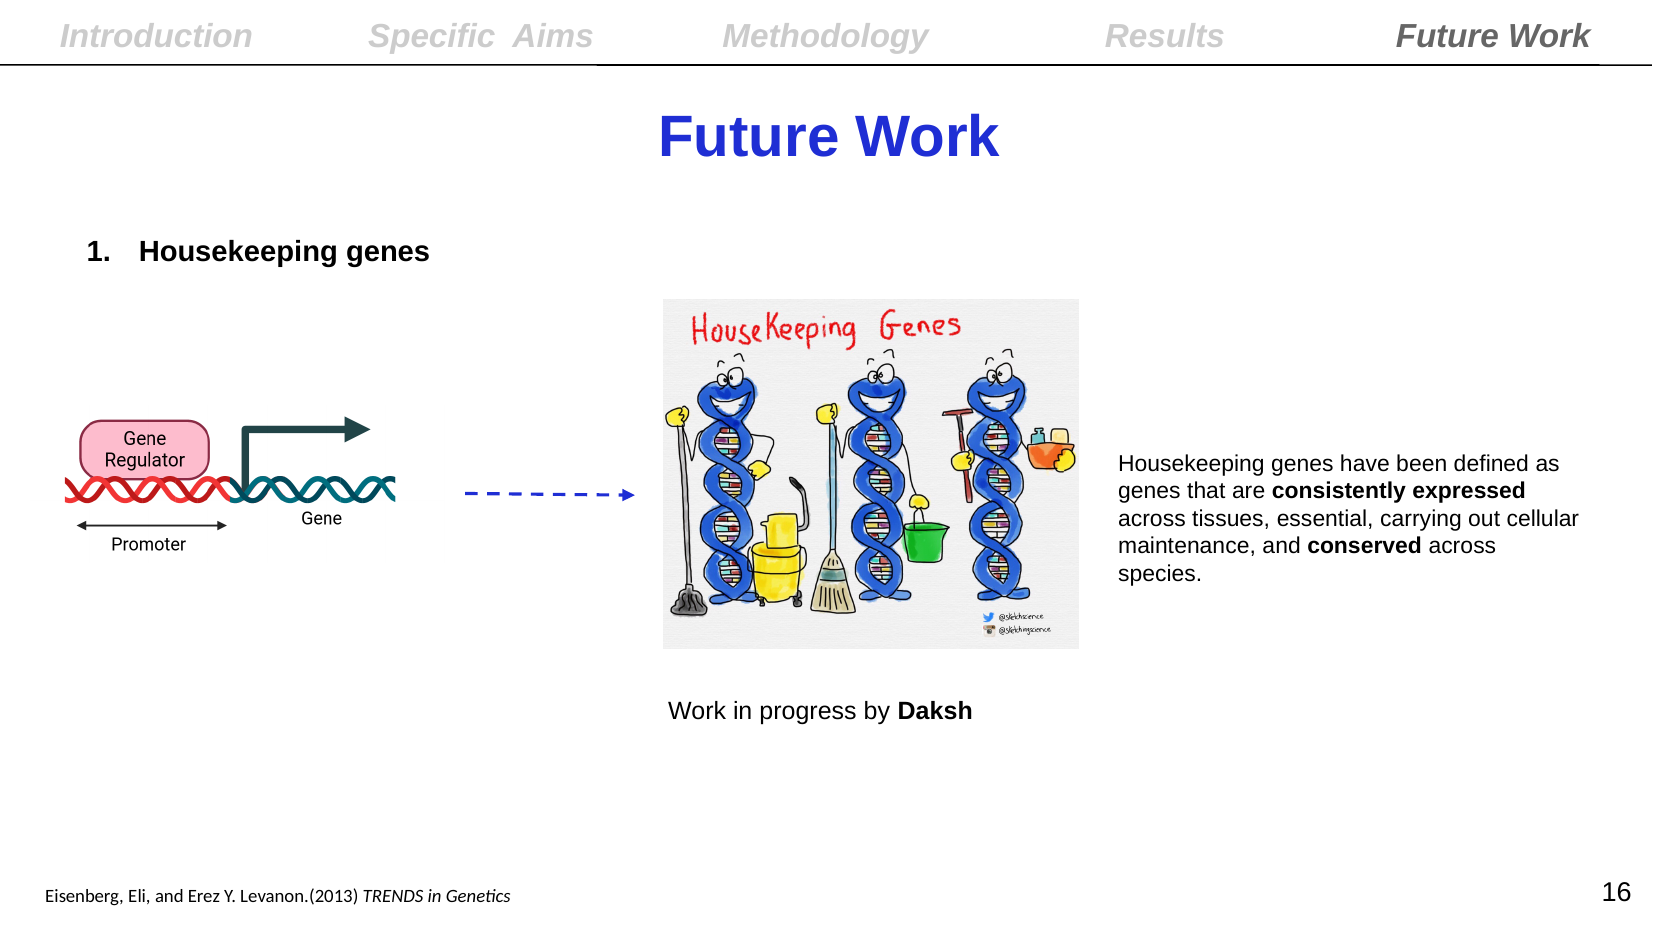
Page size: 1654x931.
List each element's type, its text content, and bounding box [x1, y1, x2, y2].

text_box Results [1103, 11, 1311, 54]
text_box Future Work [153, 96, 1230, 177]
text_box Future Work [1393, 11, 1602, 54]
text_box Methodology [720, 11, 940, 54]
text_box Housekeeping genes have been defined as genes that are consistently expressed across tissues, essential, carrying out cellular maintenance, and conserved across species. [1103, 433, 1596, 601]
text_box [1375, 442, 1567, 485]
text_box Introduction [57, 11, 272, 54]
text_box Specific Aims [366, 11, 603, 54]
text_box Eisenberg, Eli, and Erez Y. Levanon.(2013) TRENDS in Genetics [45, 882, 672, 907]
text_box Work in progress by Daksh [653, 679, 1103, 721]
text_box Housekeeping genes [48, 217, 668, 289]
picture [0, 0, 1653, 928]
slide_number 16 [1547, 859, 1647, 931]
